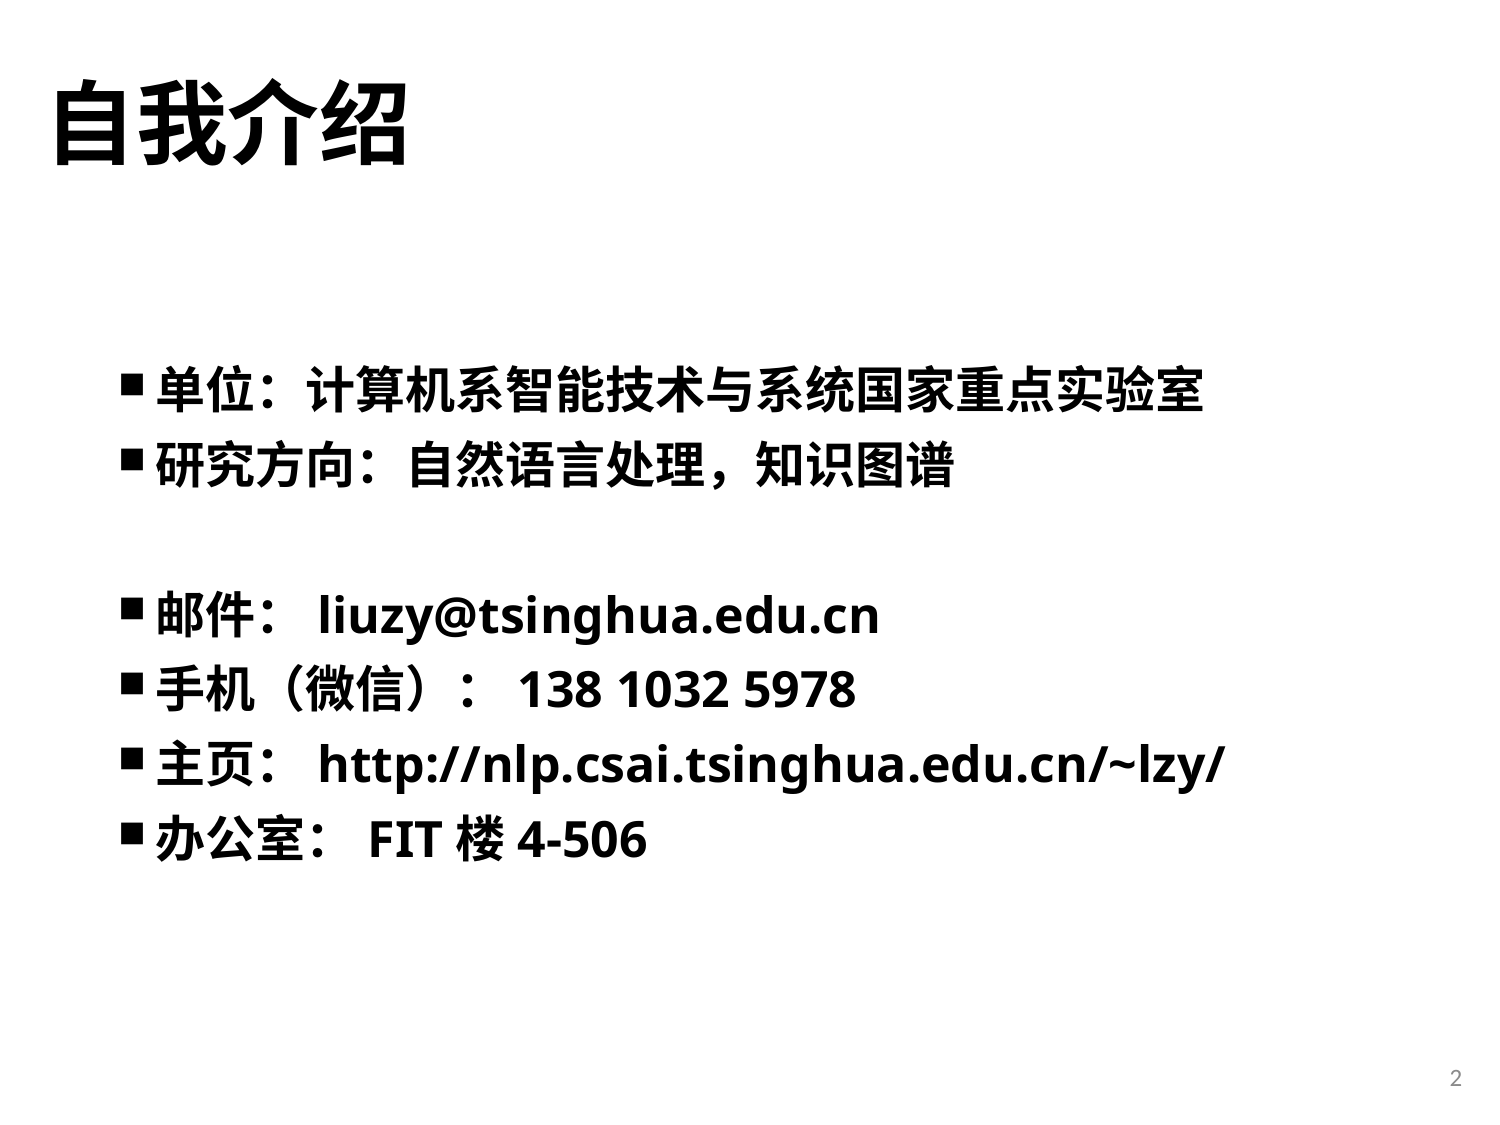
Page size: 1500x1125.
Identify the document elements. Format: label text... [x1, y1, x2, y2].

list 单位：计算机系智能技术与系统国家重点实验室 研究方向：自然语言处理，知识图谱 邮件：liuzy@tsinghua.edu.cn 手机（微信）：138 1032 5978 主页：http://nlp.csai.tsinghua.edu.cn/~lzy/ 办公室：FIT楼4-506 [103, 267, 1424, 1047]
slide_number 2 [1139, 1046, 1478, 1107]
title 自我介绍 [29, 19, 1324, 237]
